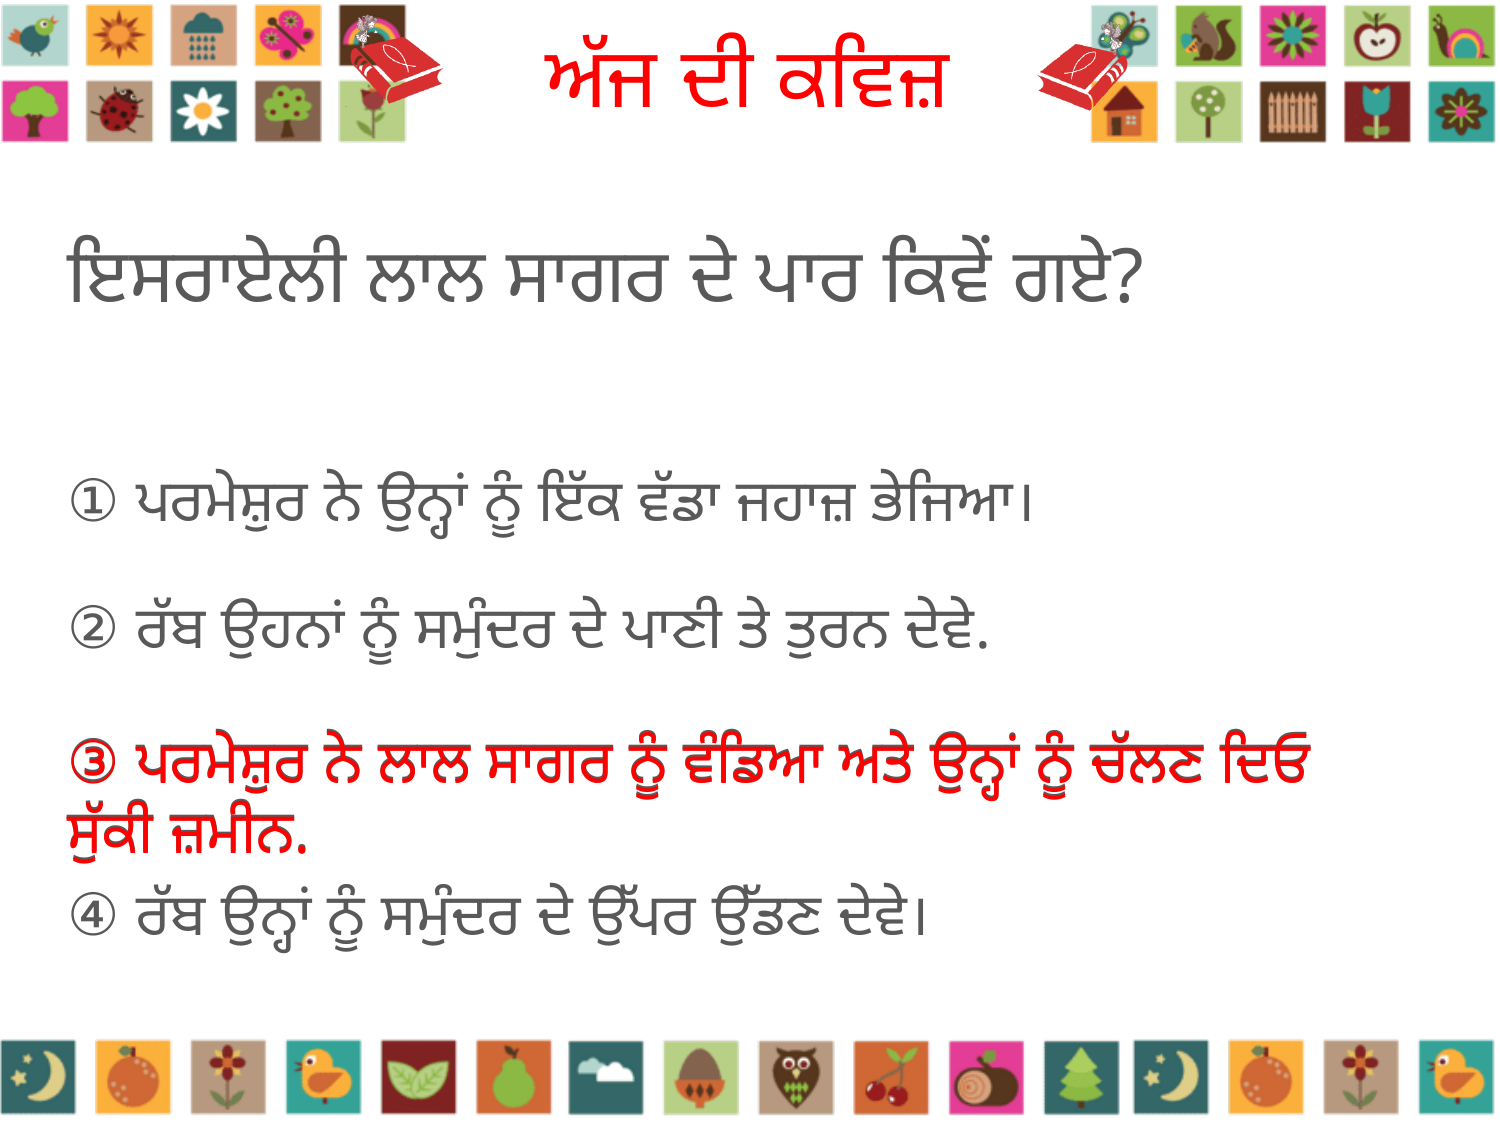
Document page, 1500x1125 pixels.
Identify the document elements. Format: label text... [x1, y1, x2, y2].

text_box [0, 1028, 1500, 1118]
picture [0, 0, 475, 150]
picture [1005, 3, 1500, 150]
text_box ④ ਰੱਬ ਉਨ੍ਹਾਂ ਨੂੰ ਸਮੁੰਦਰ ਦੇ ਉੱਪਰ ਉੱਡਣ ਦੇਵੇ। [53, 873, 1483, 955]
text_box ਅੱਜ ਦੀ ਕਵਿਜ਼ [425, 16, 1078, 131]
text_box ਇਸਰਾਏਲੀ ਲਾਲ ਸਾਗਰ ਦੇ ਪਾਰ ਕਿਵੇਂ ਗਏ? [53, 219, 1436, 325]
text_box ③ ਪਰਮੇਸ਼ੁਰ ਨੇ ਲਾਲ ਸਾਗਰ ਨੂੰ ਵੰਡਿਆ ਅਤੇ ਉਨ੍ਹਾਂ ਨੂੰ ਚੱਲਣ ਦਿਓ ਸੁੱਕੀ ਜ਼ਮੀਨ. [53, 717, 1483, 873]
text_box ② ਰੱਬ ਉਹਨਾਂ ਨੂੰ ਸਮੁੰਦਰ ਦੇ ਪਾਣੀ ਤੇ ਤੁਰਨ ਦੇਵੇ. [53, 582, 1436, 668]
text_box ① ਪਰਮੇਸ਼ੁਰ ਨੇ ਉਨ੍ਹਾਂ ਨੂੰ ਇੱਕ ਵੱਡਾ ਜਹਾਜ਼ ਭੇਜਿਆ। [53, 456, 1436, 541]
